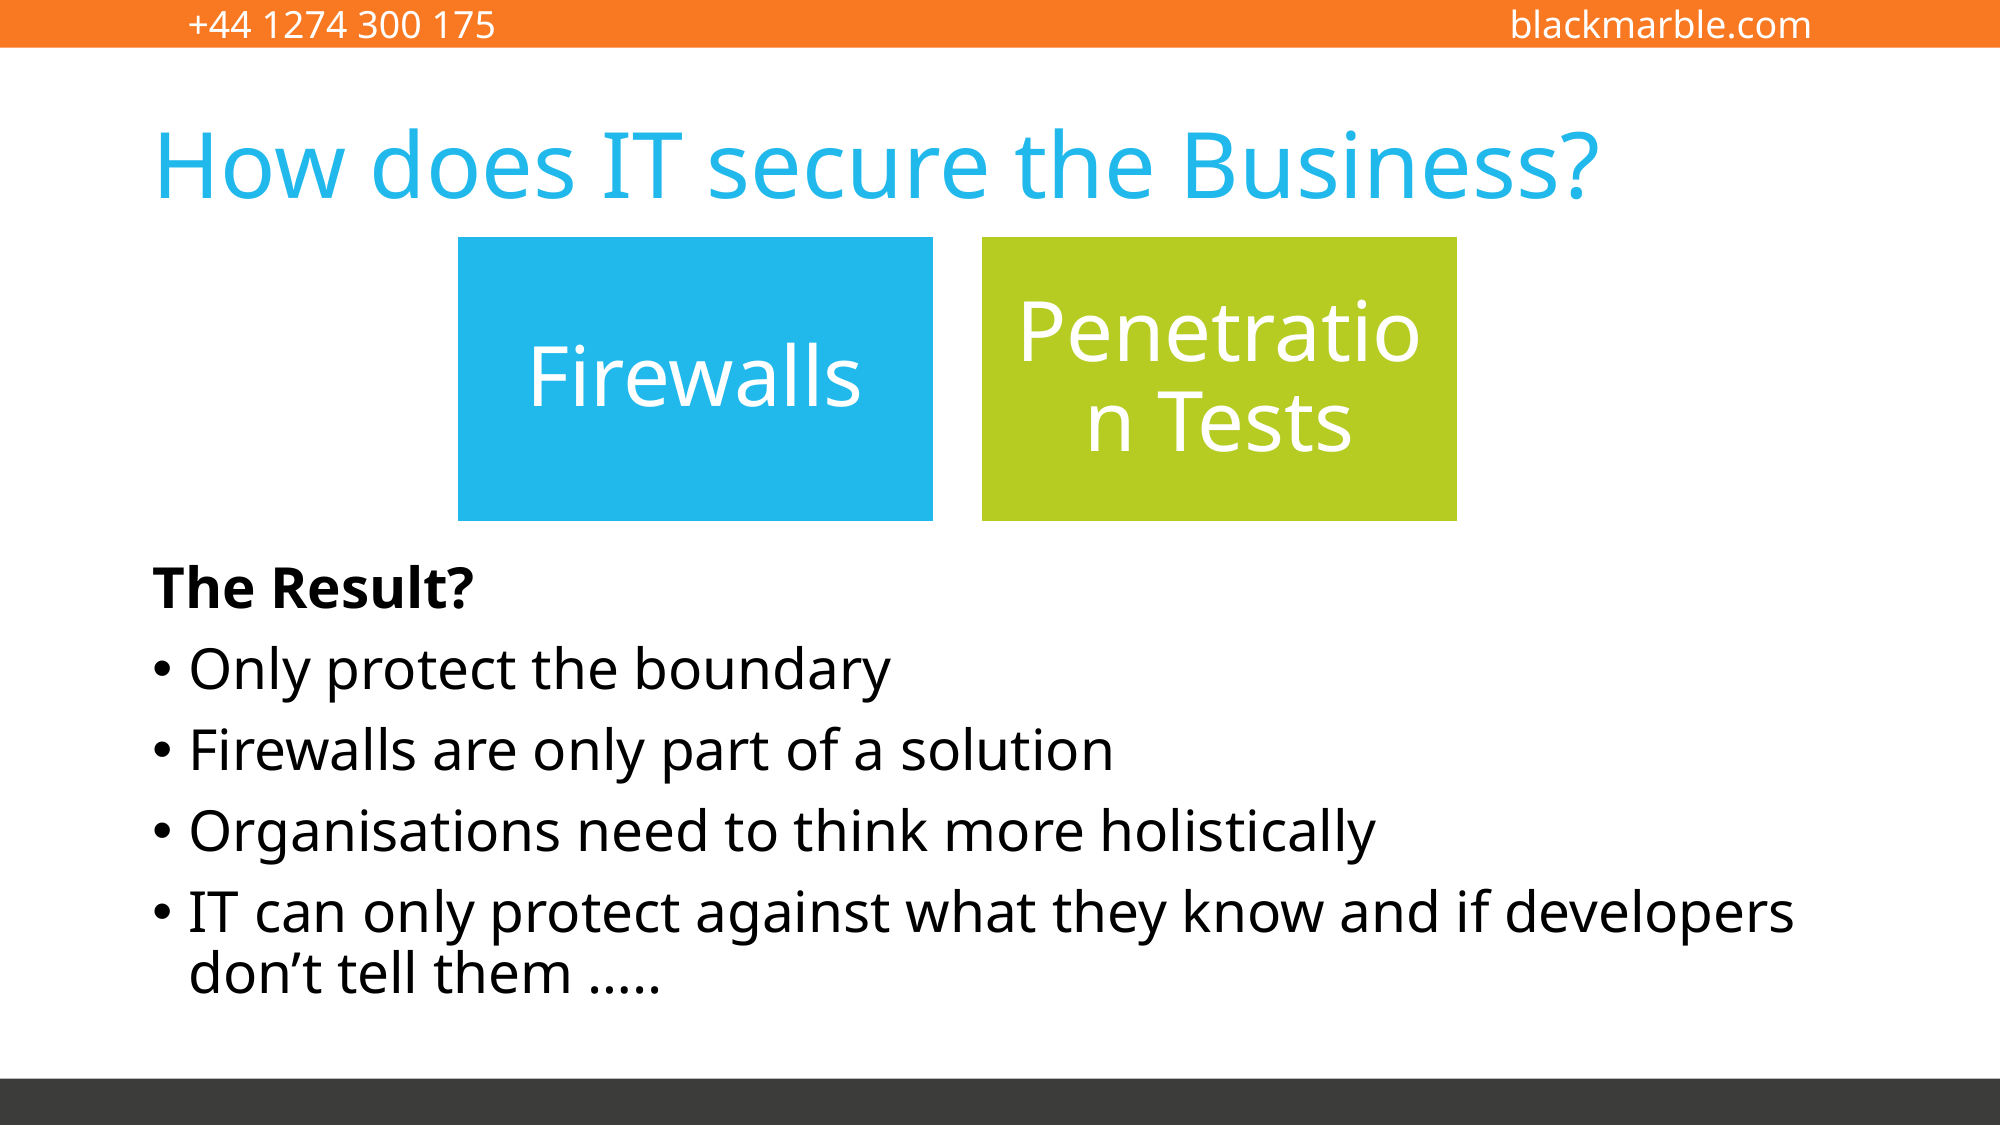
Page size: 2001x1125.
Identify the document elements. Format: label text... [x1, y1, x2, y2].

title How does IT secure the Business? [137, 59, 1863, 278]
list The Result? Only protect the boundary Firewalls are only part of a solution Organisations need to think more holistically IT can only protect against what they know and if developers don’t tell them ….. [137, 551, 1863, 1014]
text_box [441, 235, 1474, 523]
